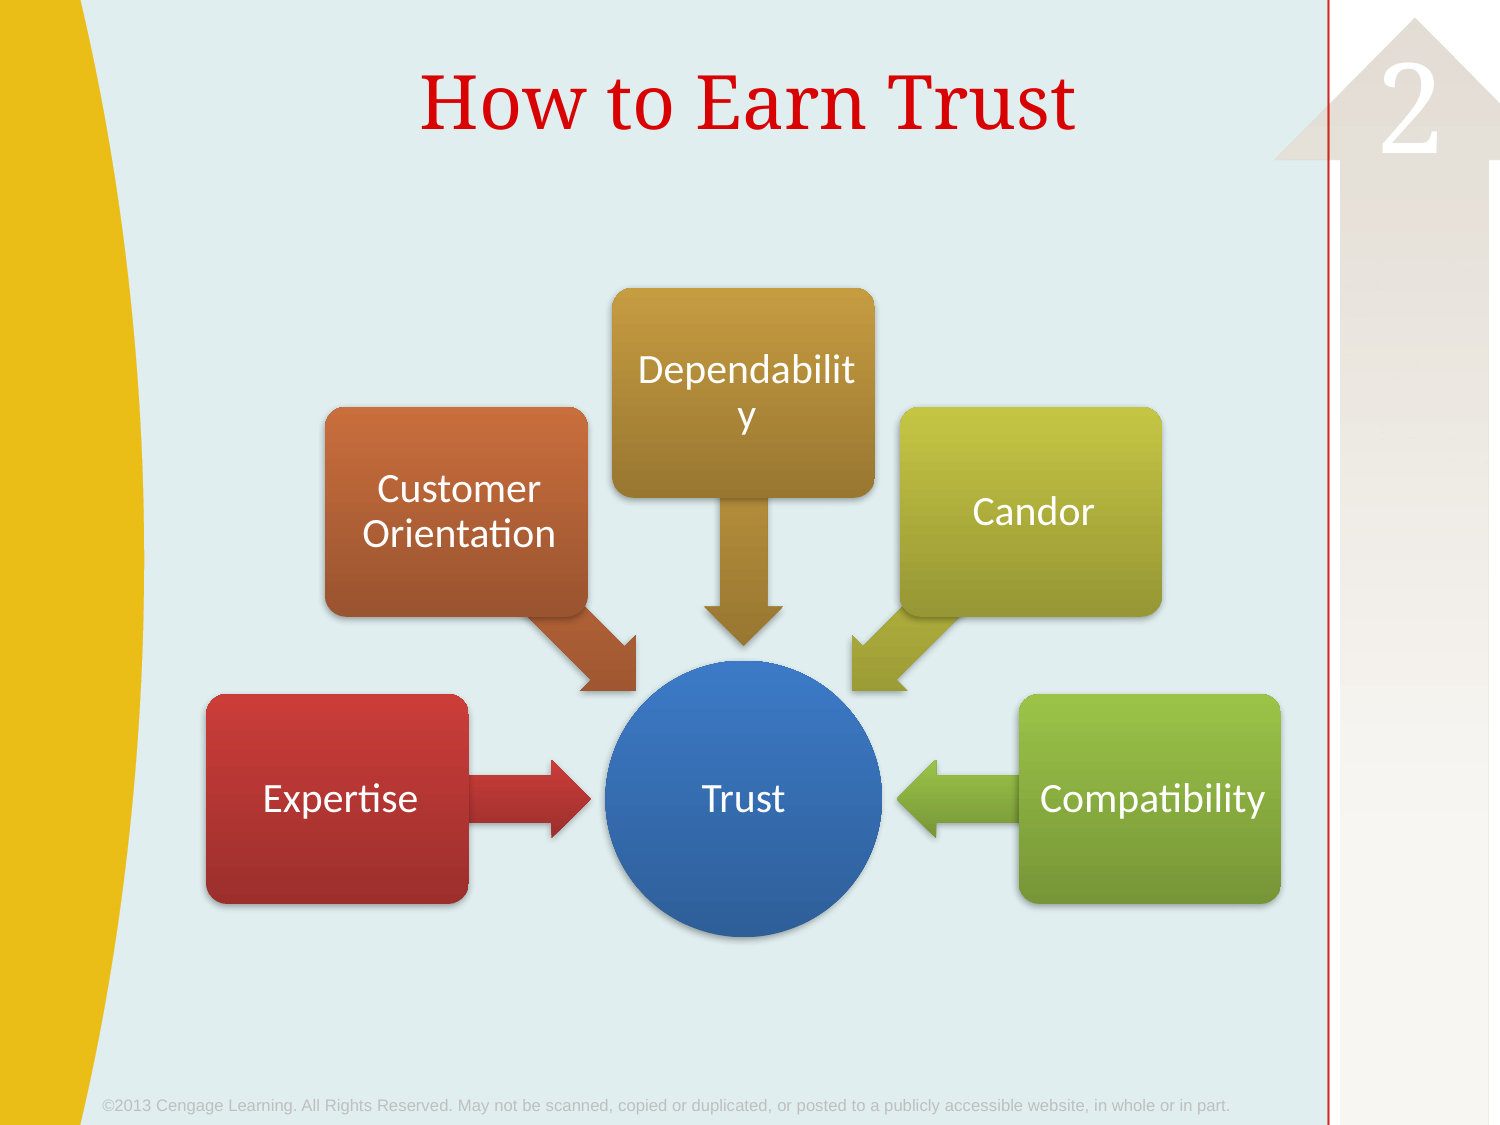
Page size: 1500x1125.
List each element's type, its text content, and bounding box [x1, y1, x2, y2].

picture [0, 0, 1500, 1125]
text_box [149, 287, 1338, 938]
title How to Earn Trust [0, 0, 1499, 200]
